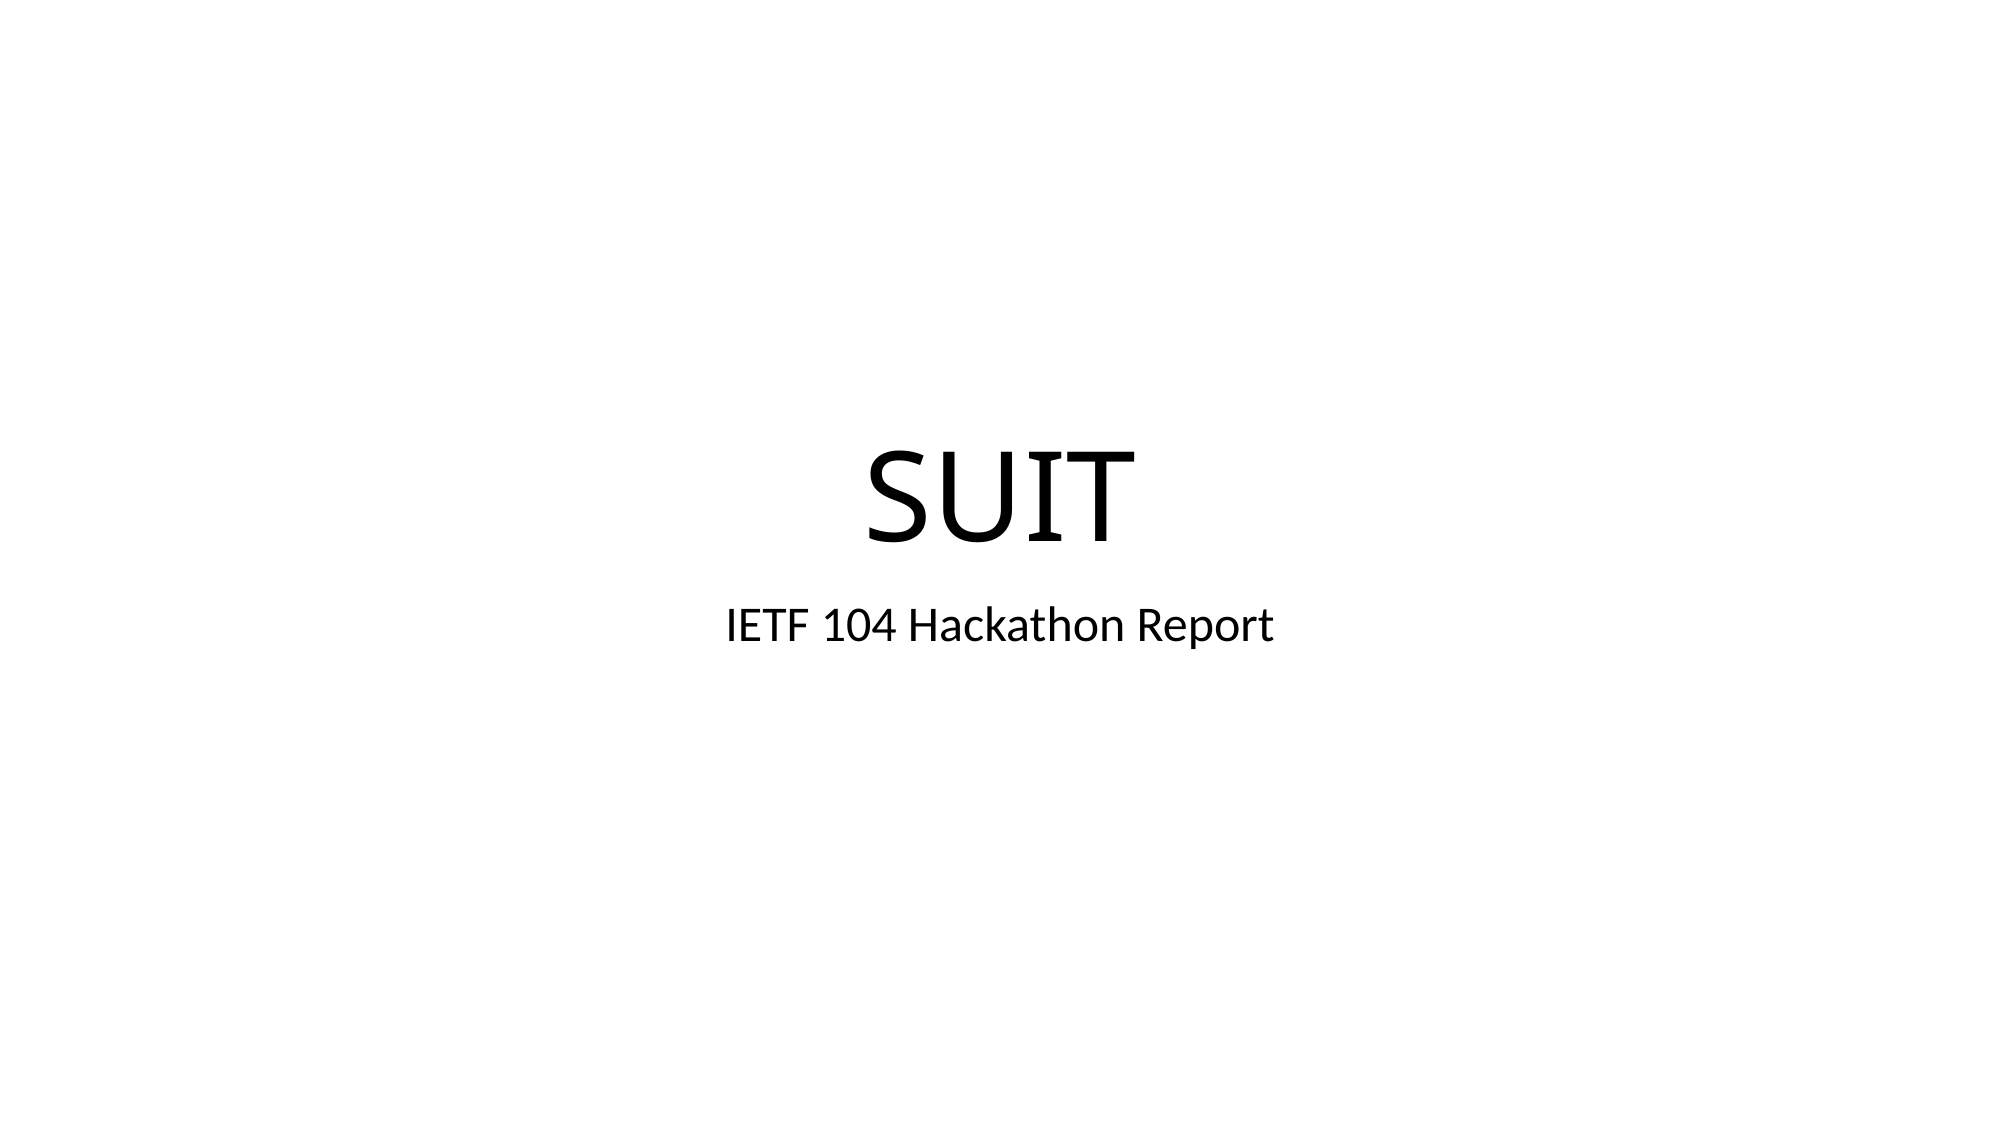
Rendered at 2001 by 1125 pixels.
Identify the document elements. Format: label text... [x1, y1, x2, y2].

subtitle IETF 104 Hackathon Report [249, 590, 1750, 863]
title SUIT [249, 184, 1750, 576]
